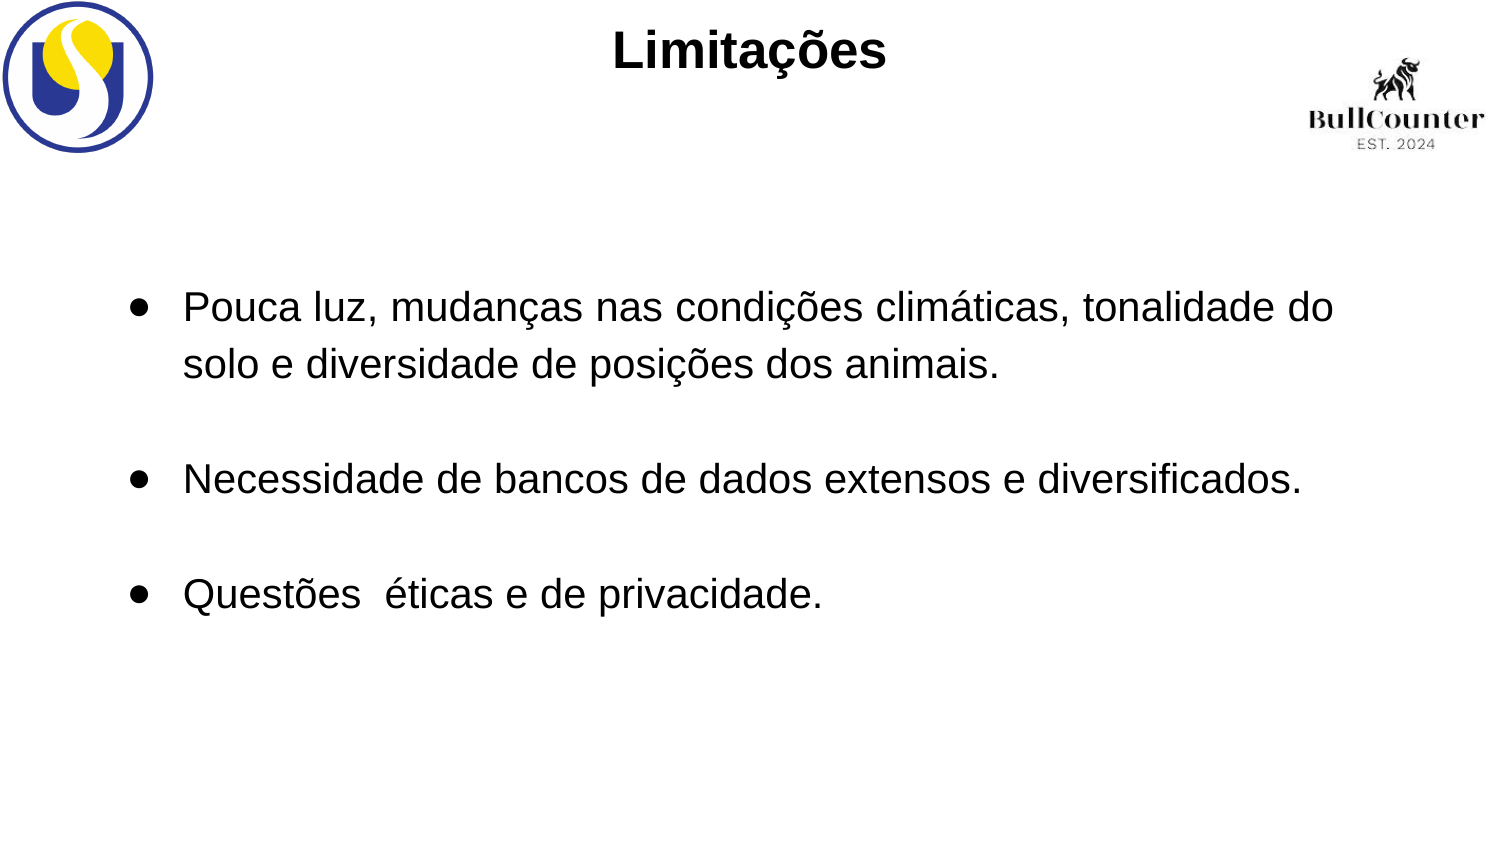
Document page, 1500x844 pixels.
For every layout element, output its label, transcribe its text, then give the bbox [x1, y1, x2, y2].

title Limitações [155, 0, 1290, 95]
picture [1292, 0, 1500, 207]
list Pouca luz, mudanças nas condições climáticas, tonalidade do solo e diversidade de posições dos animais. Necessidade de bancos de dados extensos e diversificados. Questões éticas e de privacidade. [93, 257, 1350, 501]
picture [0, 0, 155, 155]
